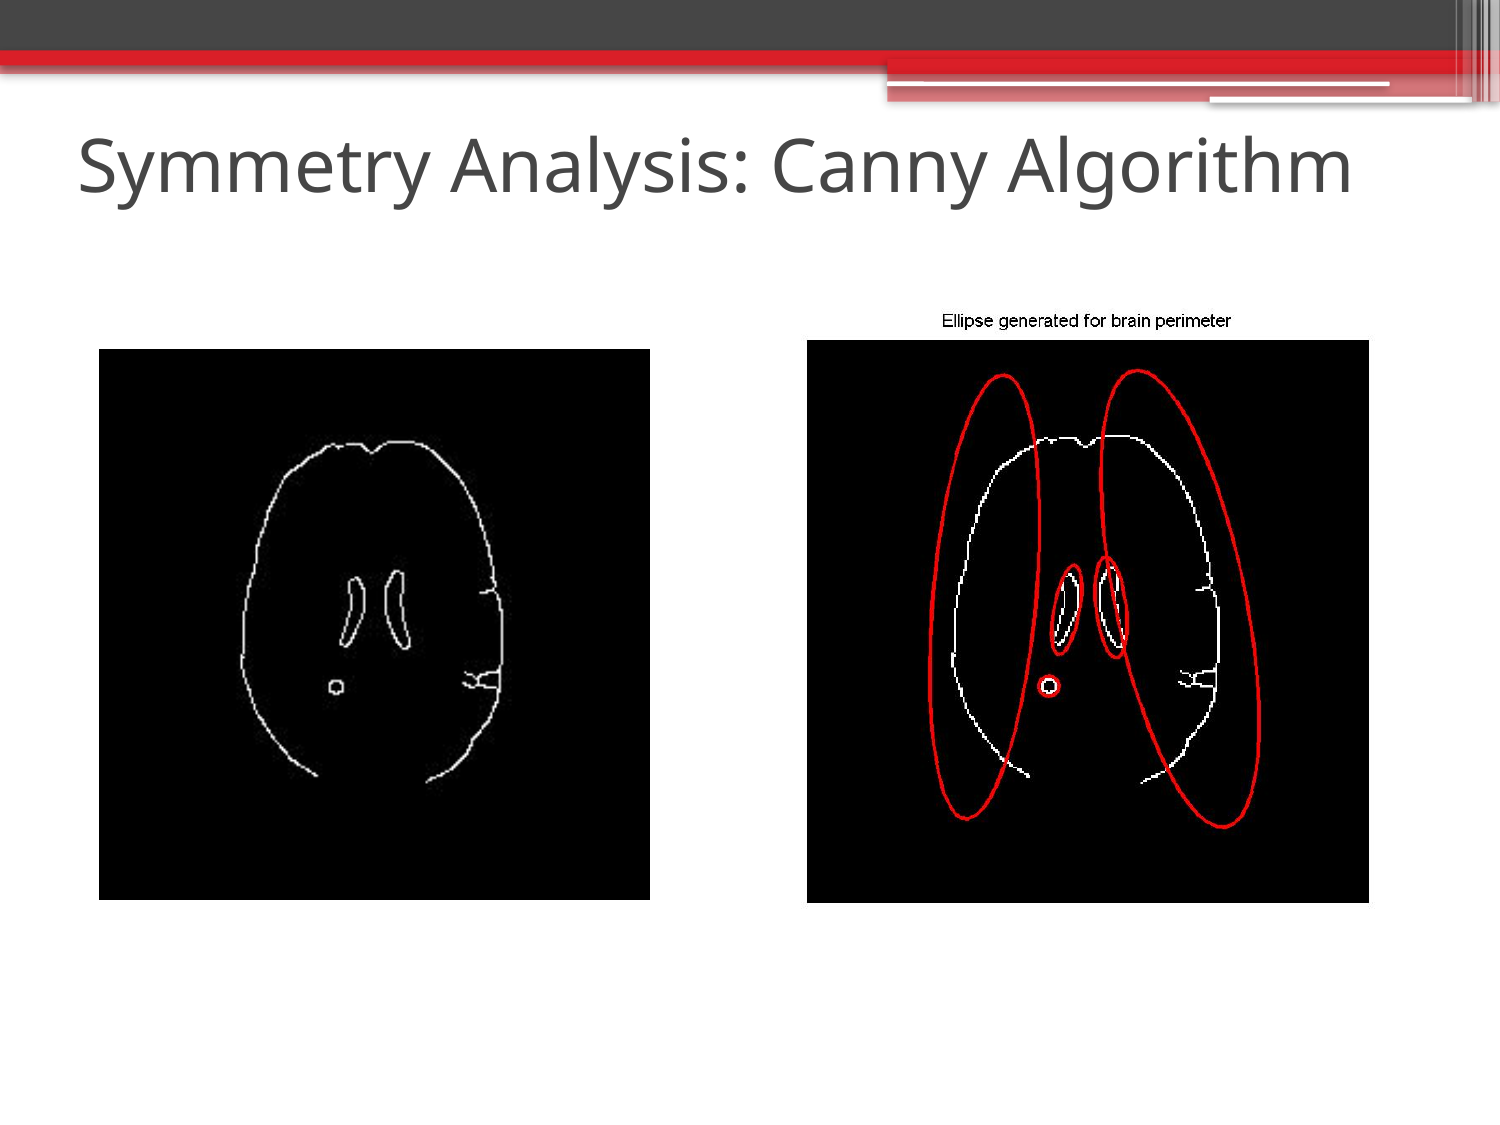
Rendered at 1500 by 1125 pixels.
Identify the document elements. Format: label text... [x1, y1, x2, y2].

picture [99, 274, 1500, 1026]
title Symmetry Analysis: Canny Algorithm [62, 75, 1463, 250]
